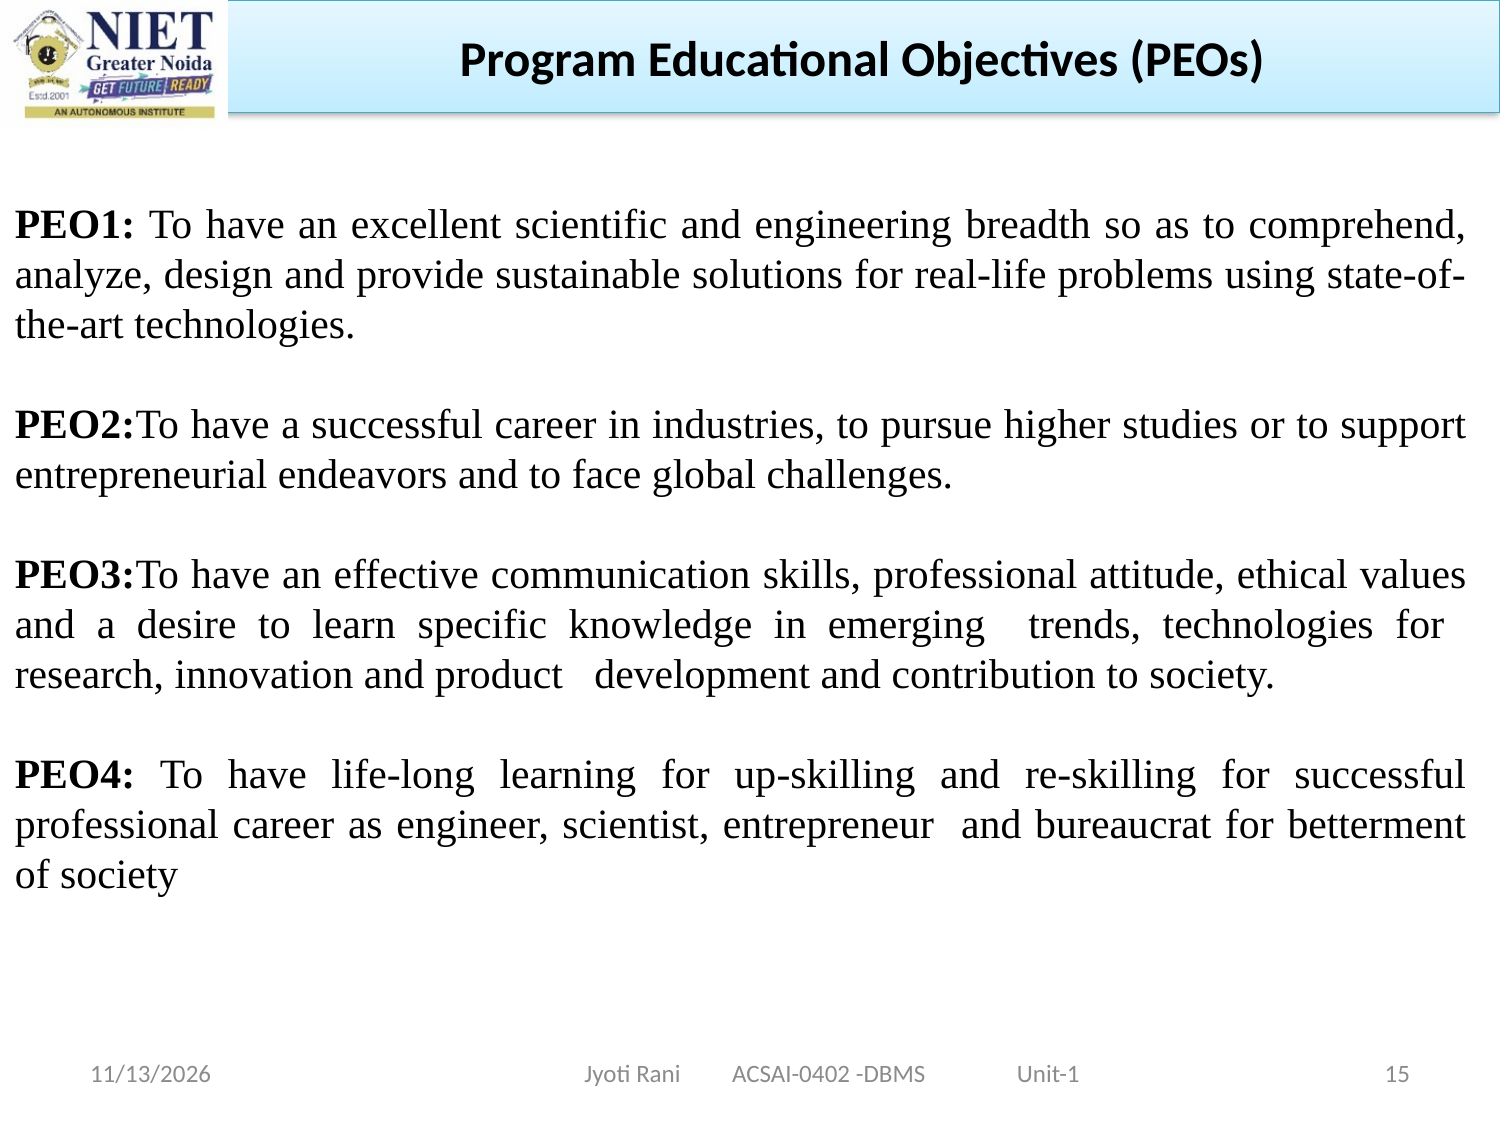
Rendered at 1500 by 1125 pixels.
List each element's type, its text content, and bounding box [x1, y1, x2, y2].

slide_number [75, 1042, 360, 1103]
text_box PEO1: To have an excellent scientific and engineering breadth so as to comprehend, analyze, design and provide sustainable solutions for real-life problems using state-of-the-art technologies. PEO2:To have a successful career in industries, to pursue higher studies or to support entrepreneurial endeavors and to face global challenges. PEO3:To have an effective communication skills, professional attitude, ethical values and a desire to learn specific knowledge in emerging trends, technologies for research, innovation and product development and contribution to society. PEO4: To have life-long learning for up-skilling and re-skilling for successful professional career as engineer, scientist, entrepreneur and bureaucrat for betterment of society [0, 99, 1483, 905]
slide_number 15 [1074, 1042, 1425, 1103]
footer Jyoti Rani ACSAI-0402 -DBMS Unit-1 [360, 1042, 1074, 1103]
picture [0, 0, 228, 130]
text_box Program Educational Objectives (PEOs) [229, 0, 1500, 113]
